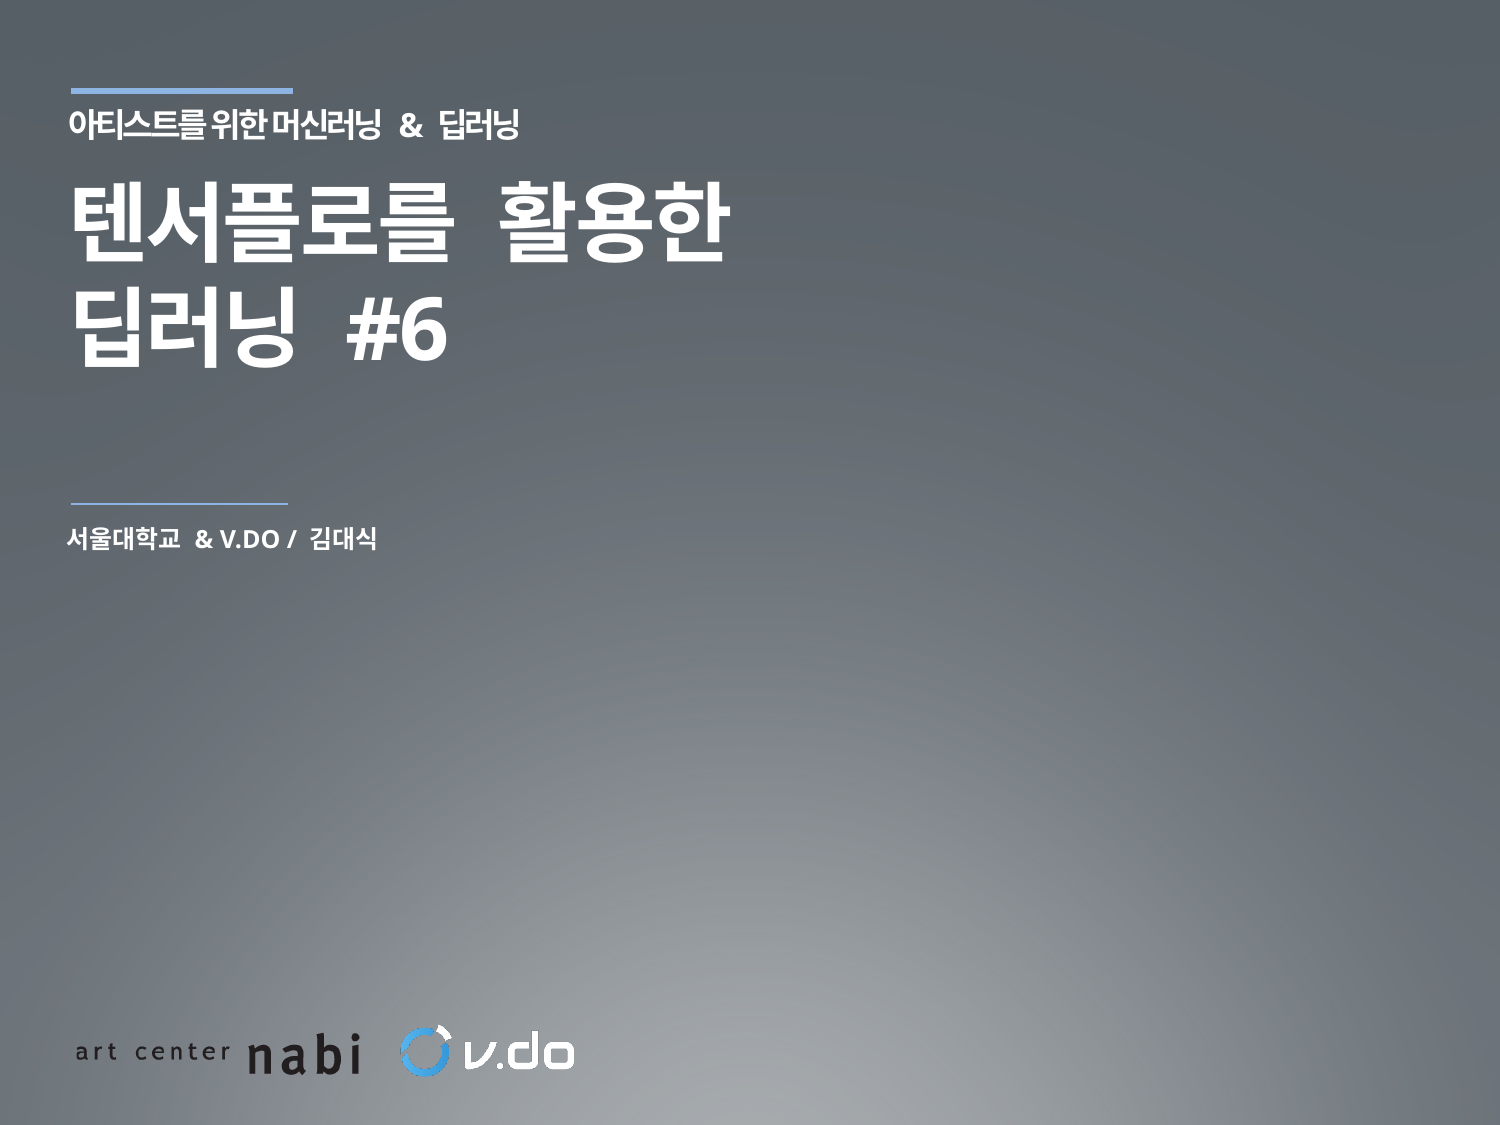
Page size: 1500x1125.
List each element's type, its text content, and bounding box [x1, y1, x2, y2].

text_box 텐서플로를 활용한 딥러닝 #6 [53, 179, 1403, 445]
text_box 아티스트를 위한 머신러닝 & 딥러닝 [53, 96, 1403, 179]
text_box 서울대학교 & V.DO / 김대식 [51, 516, 394, 561]
picture [0, 0, 1500, 1125]
